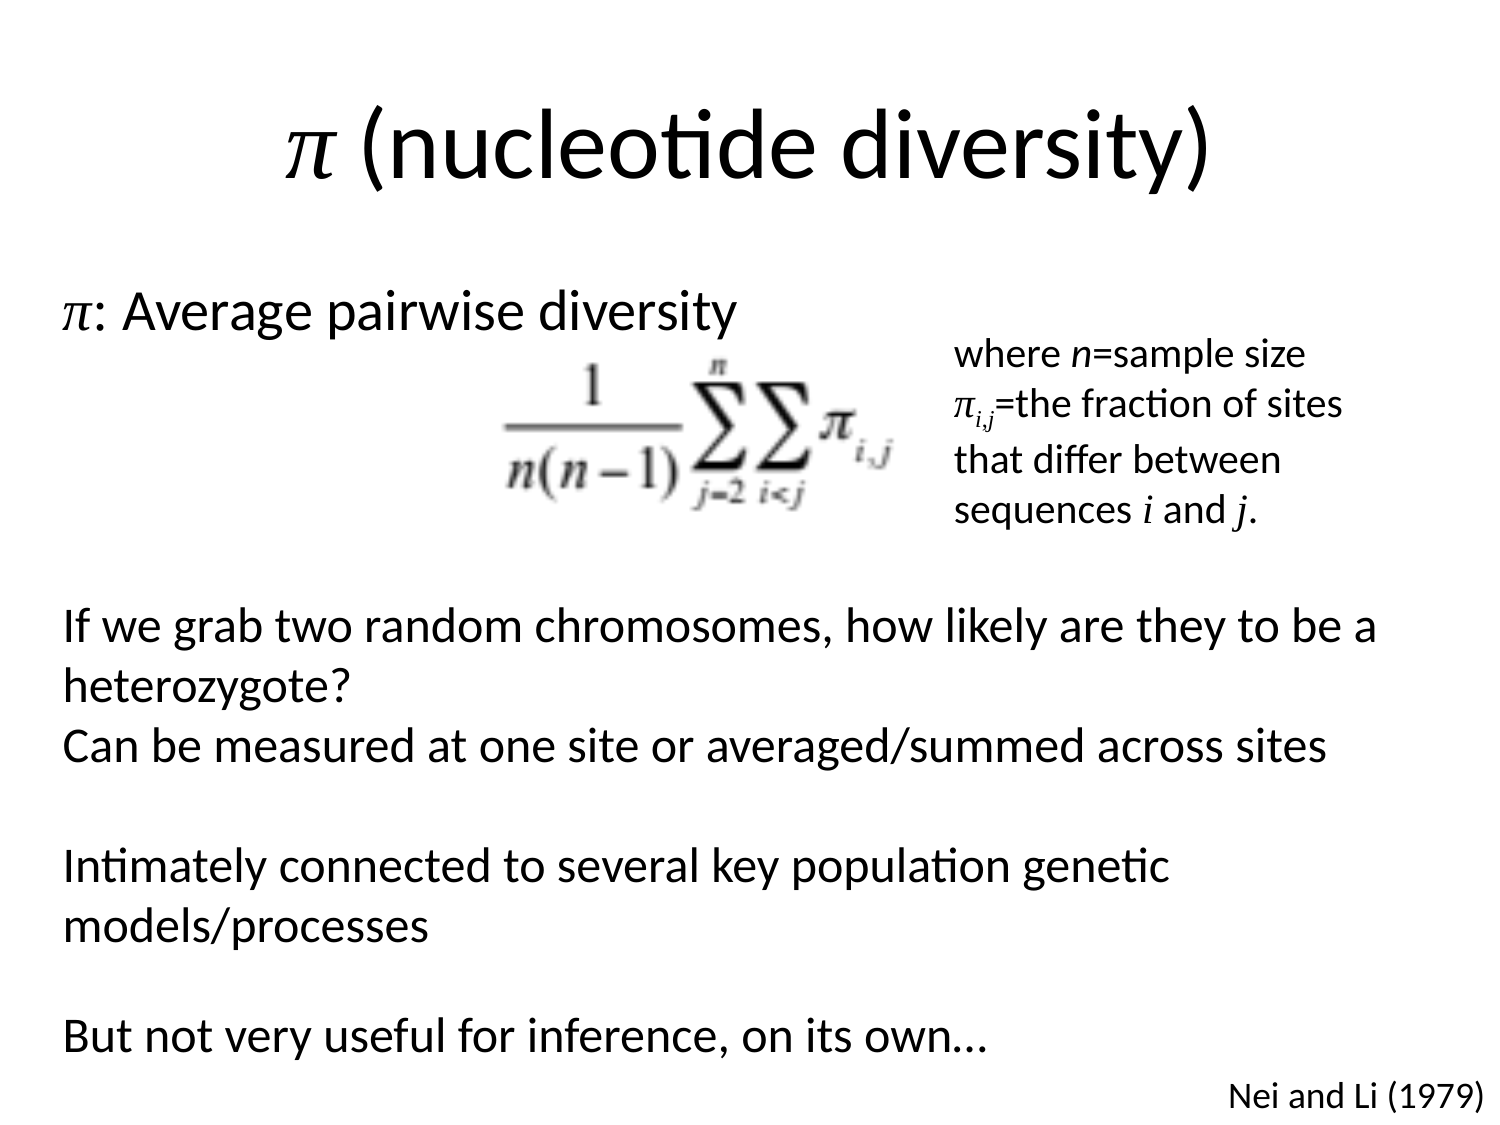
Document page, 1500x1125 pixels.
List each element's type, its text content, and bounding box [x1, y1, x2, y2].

text_box where n=sample size πi,j=the fraction of sites that differ between sequences i and j. [939, 317, 1364, 540]
text_box Nei and Li (1979) [1059, 1064, 1500, 1124]
text_box π: Average pairwise diversity If we grab two random chromosomes, how likely are they to be a heterozygote? Can be measured at one site or averaged/summed across sites Intimately connected to several key population genetic models/processes But not very useful for inference, on its own… [48, 264, 1456, 1070]
title π (nucleotide diversity) [75, 45, 1425, 233]
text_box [496, 331, 907, 520]
